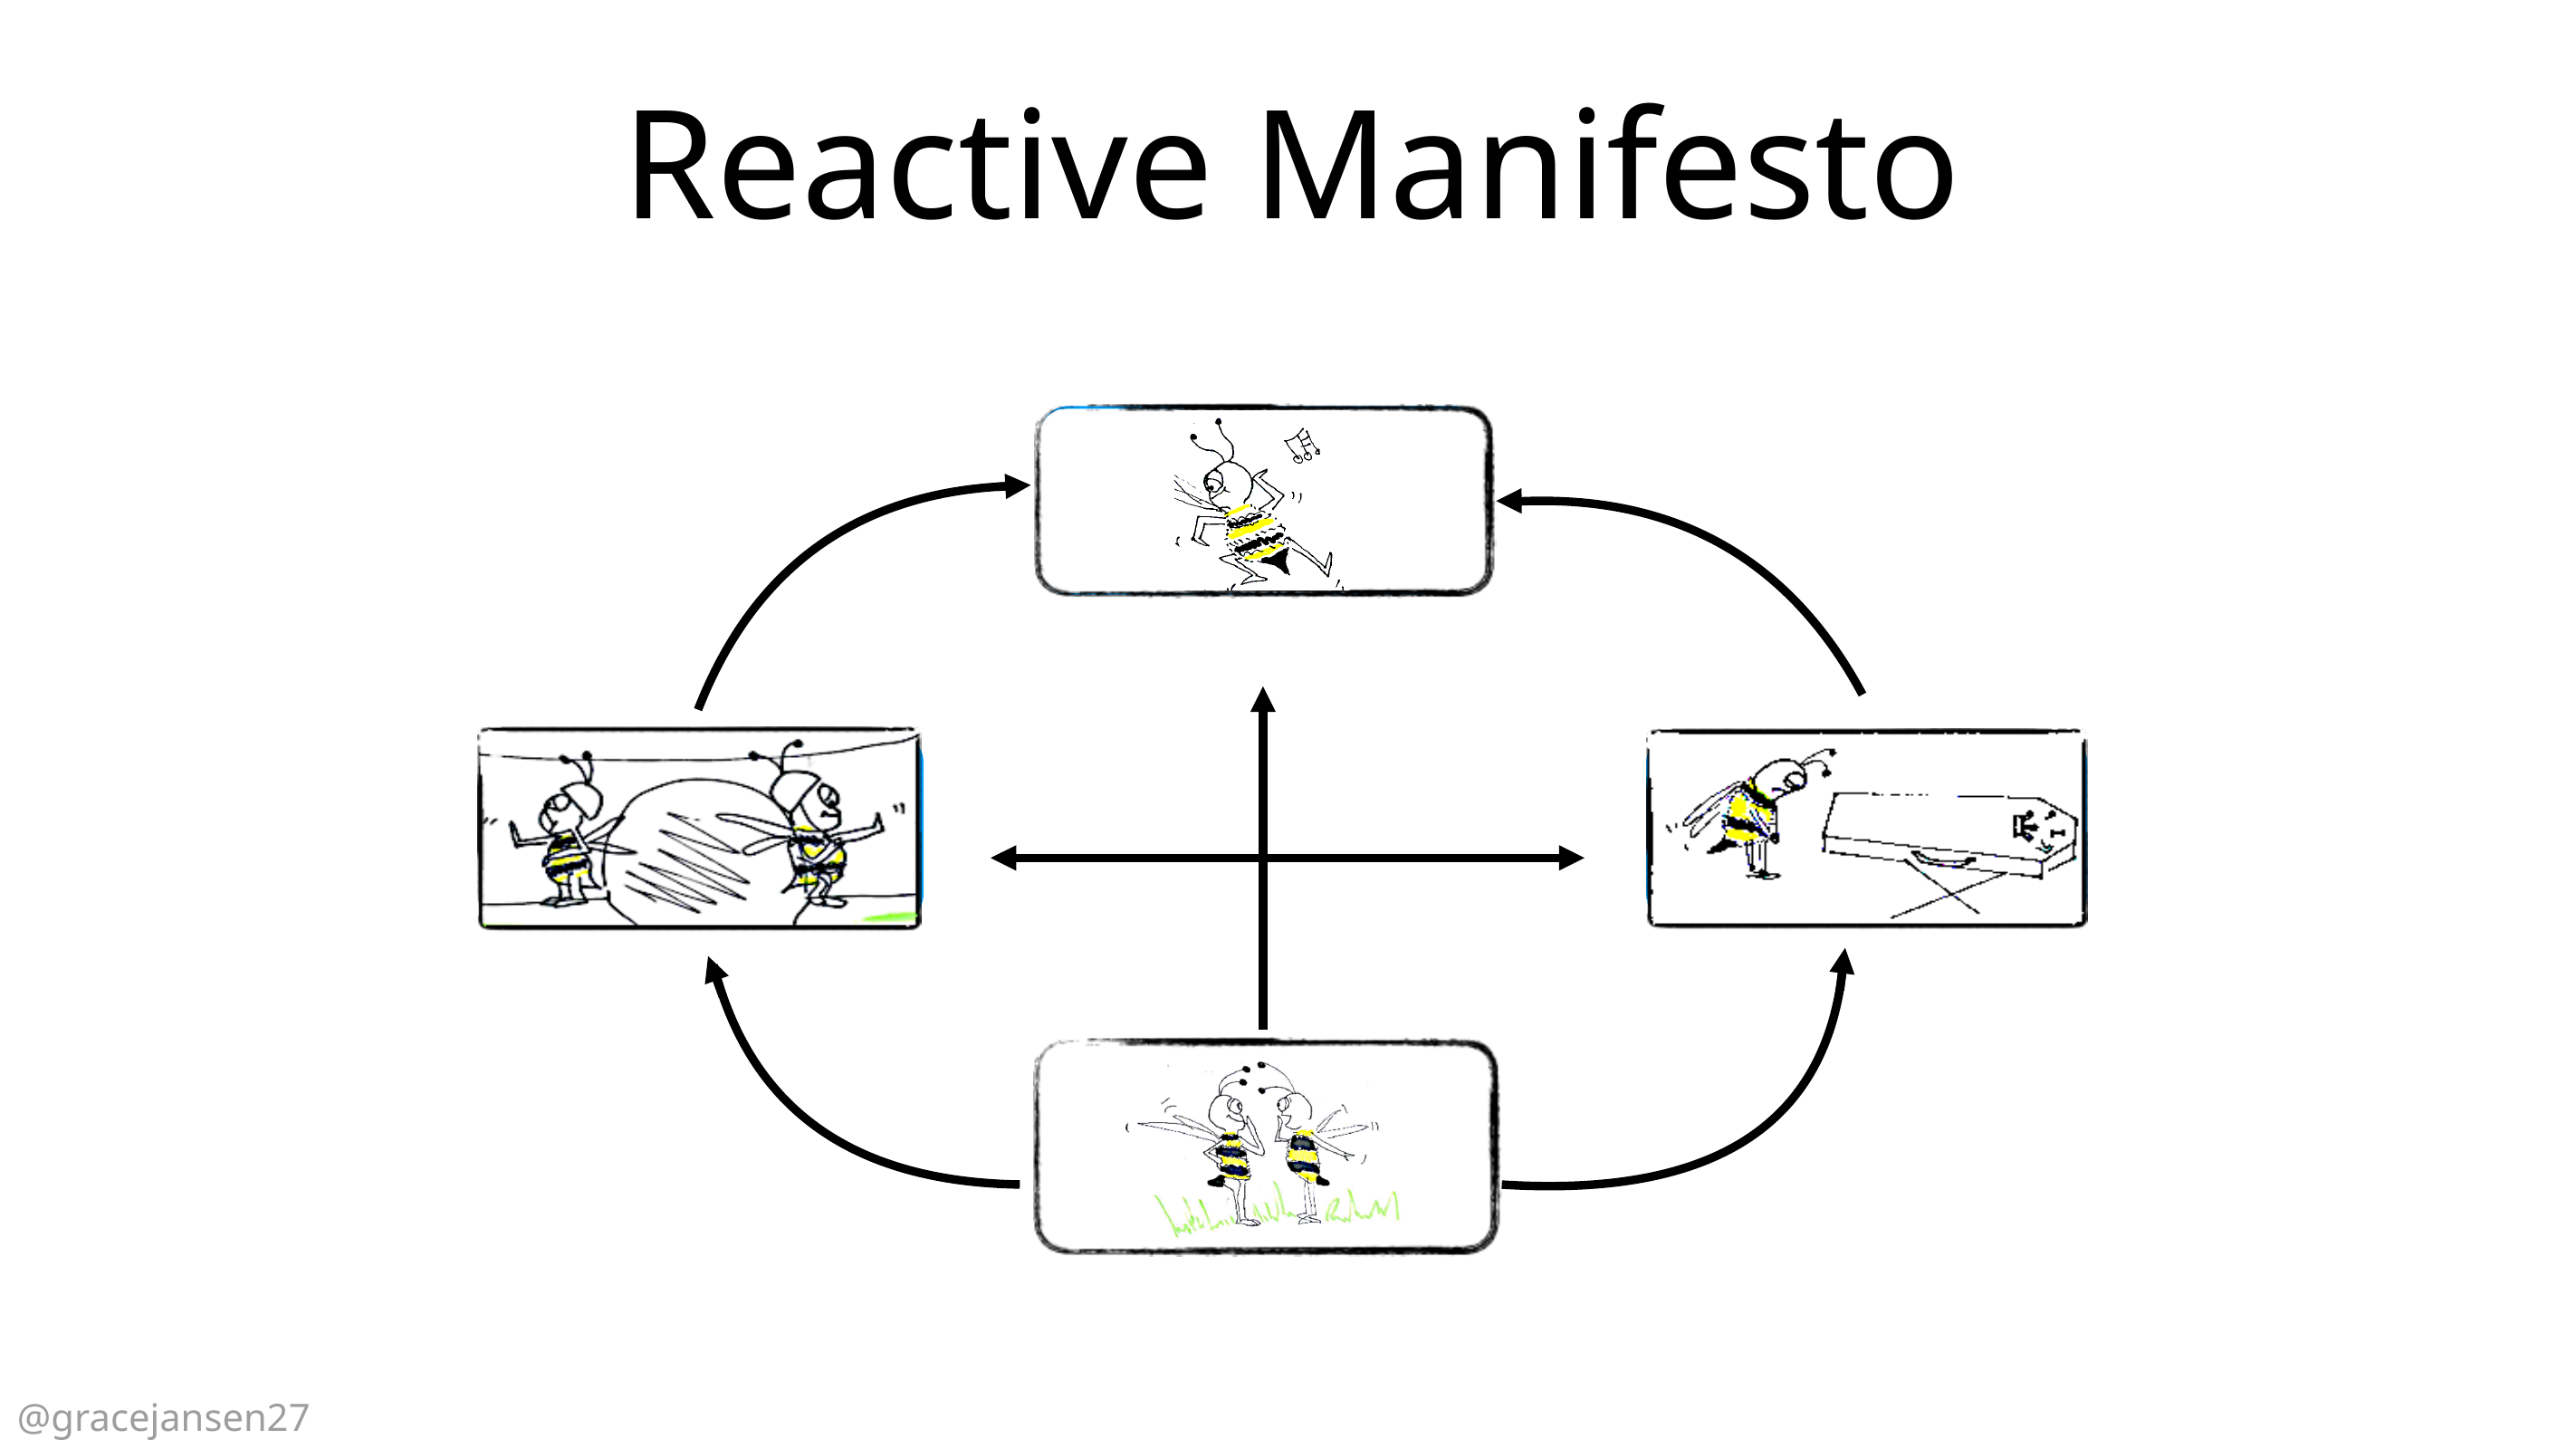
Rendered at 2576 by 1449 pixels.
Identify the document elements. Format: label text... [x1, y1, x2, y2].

text_box [697, 486, 1007, 710]
picture [1173, 410, 1350, 590]
picture [1645, 728, 2088, 933]
text_box [991, 852, 1545, 864]
text_box [1545, 852, 1585, 864]
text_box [1033, 403, 1497, 599]
picture [1168, 1001, 1354, 1293]
text_box [706, 955, 723, 997]
text_box [1838, 947, 1850, 991]
text_box [1518, 501, 1863, 695]
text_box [1033, 1037, 1168, 1258]
text_box [996, 480, 1031, 492]
text_box [1502, 959, 1843, 1186]
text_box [1354, 1037, 1502, 1258]
text_box [1257, 686, 1269, 858]
text_box [1497, 494, 1518, 507]
text_box [713, 966, 1020, 1185]
text_box @gracejansen27 [0, 1386, 351, 1446]
picture [476, 726, 923, 934]
title Reactive Manifesto [467, 0, 2118, 320]
